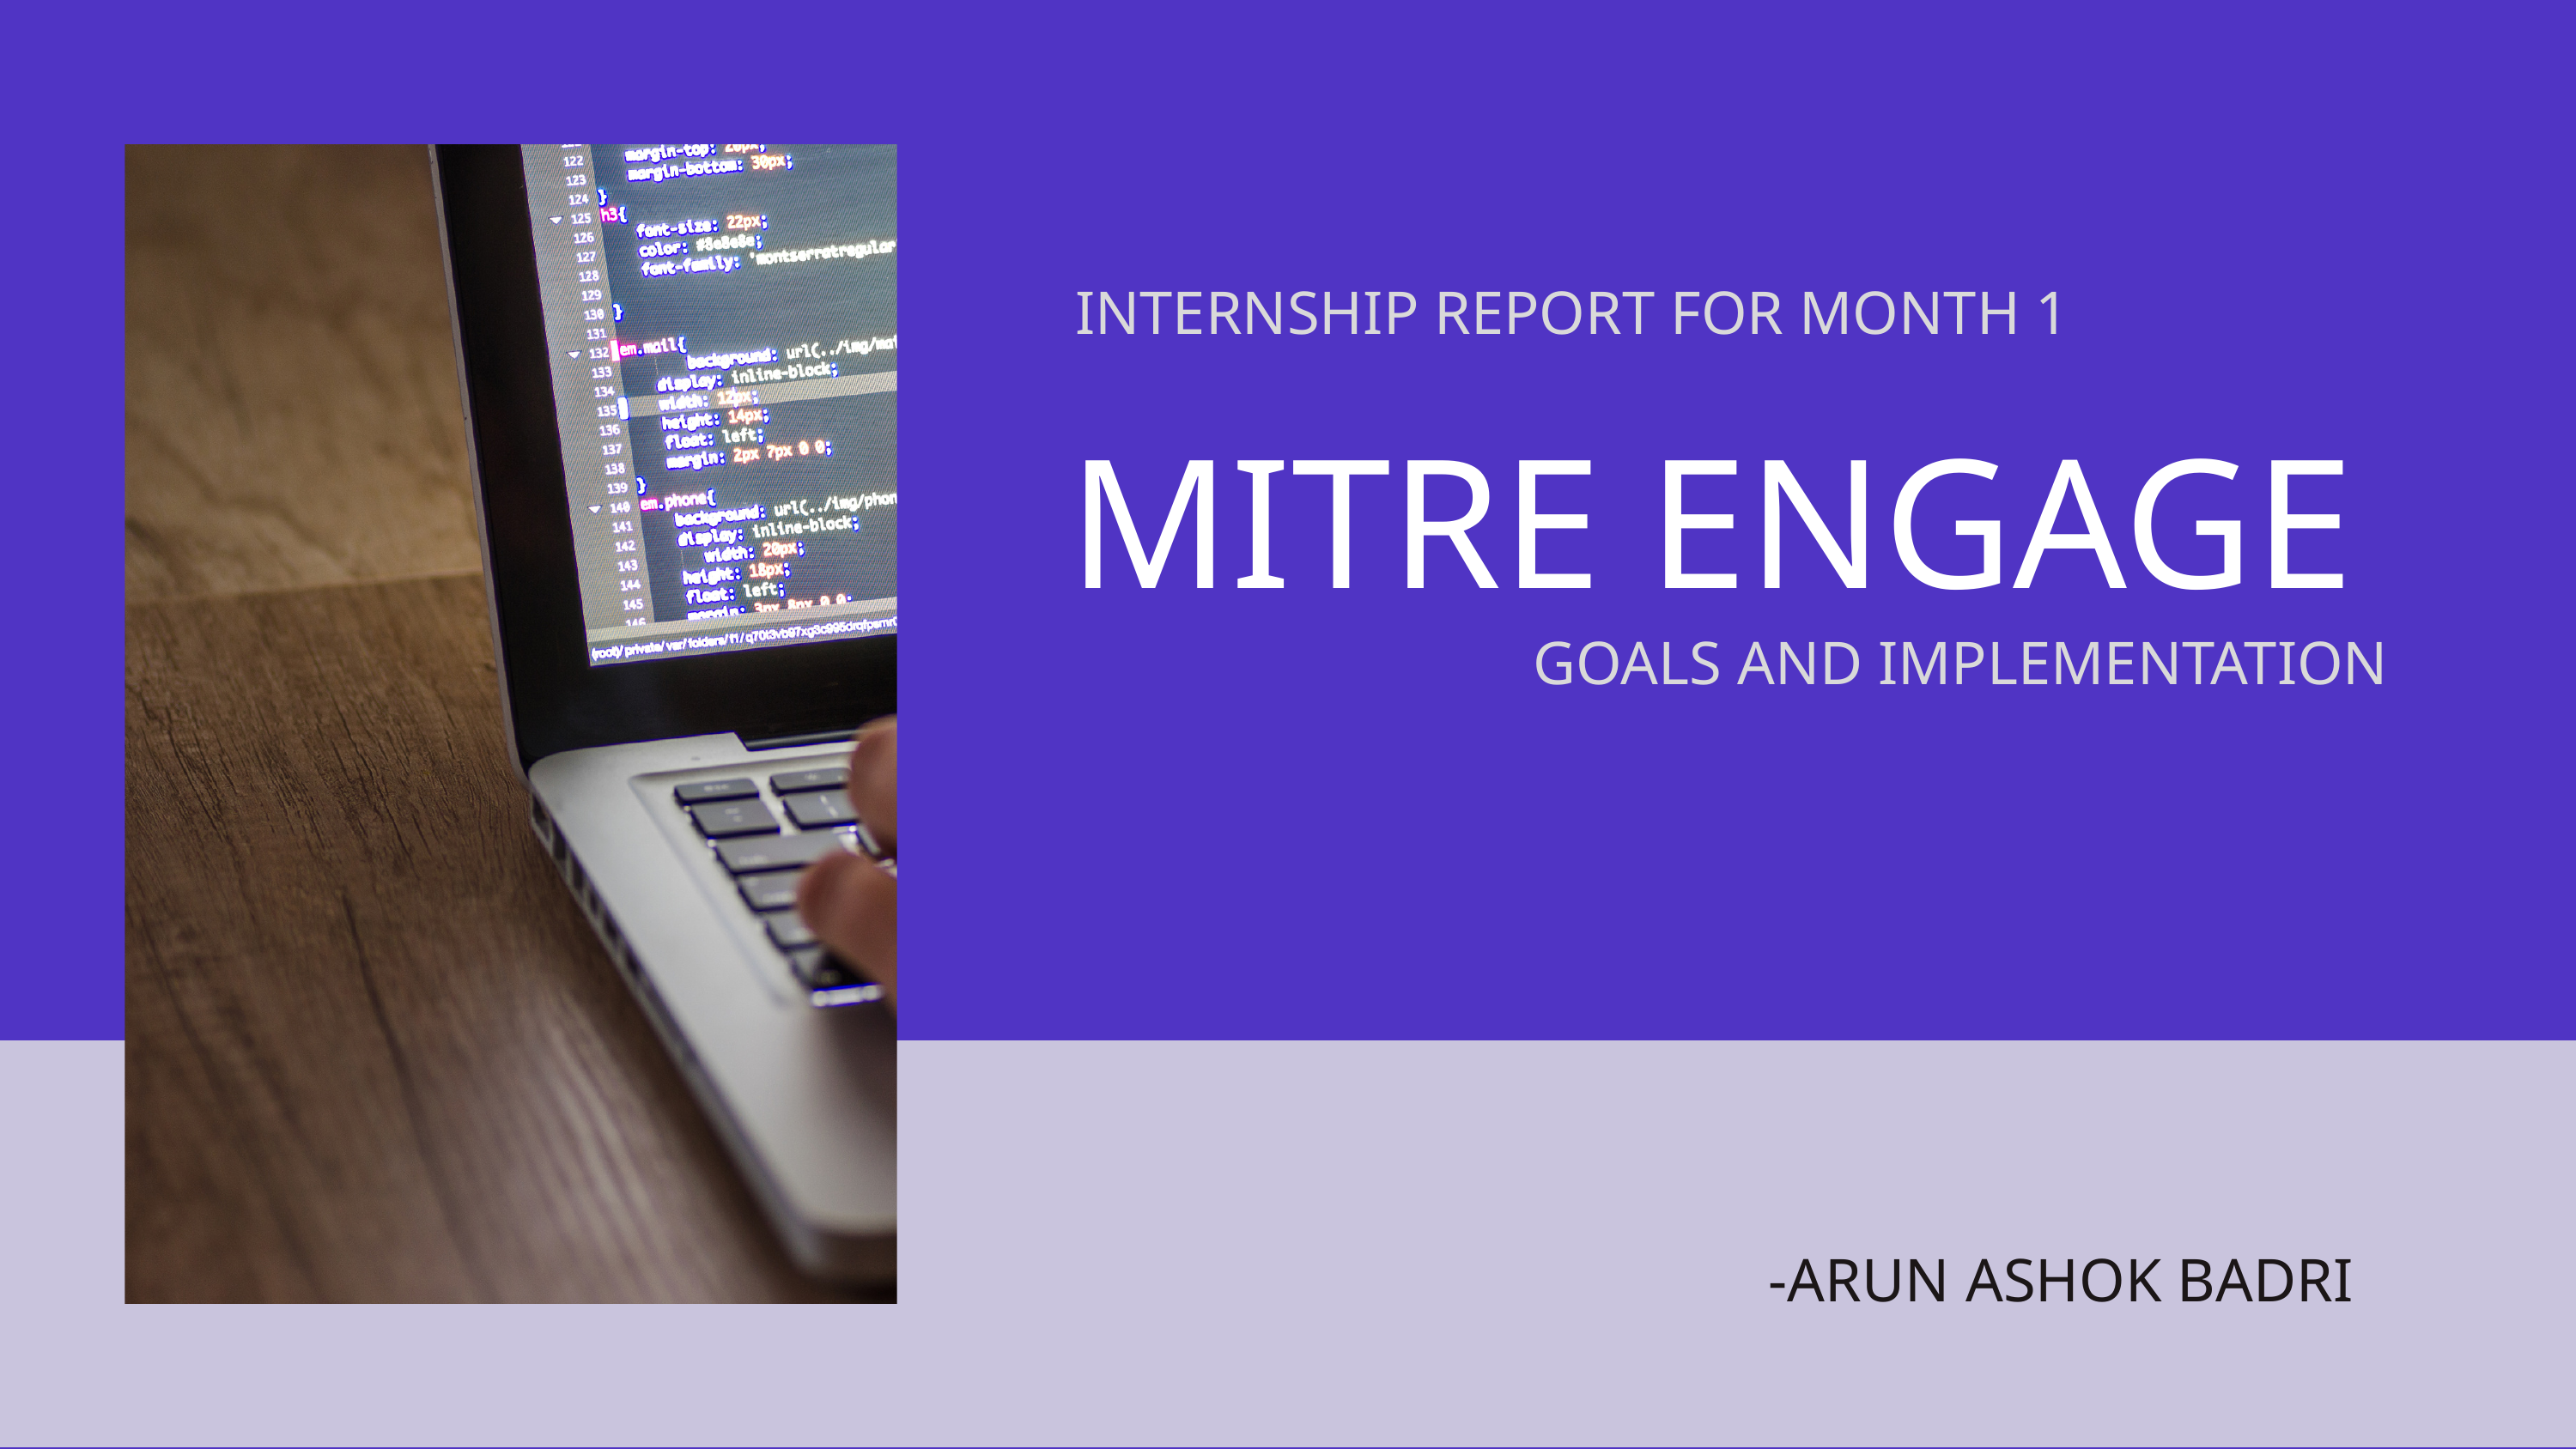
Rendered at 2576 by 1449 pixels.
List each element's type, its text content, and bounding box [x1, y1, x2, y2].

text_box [0, 1040, 2576, 1447]
text_box GOALS AND IMPLEMENTATION [1533, 613, 2420, 696]
text_box INTERNSHIP REPORT FOR MONTH 1 [1075, 263, 2107, 346]
text_box [125, 144, 897, 1040]
text_box MITRE ENGAGE [1068, 409, 2432, 625]
